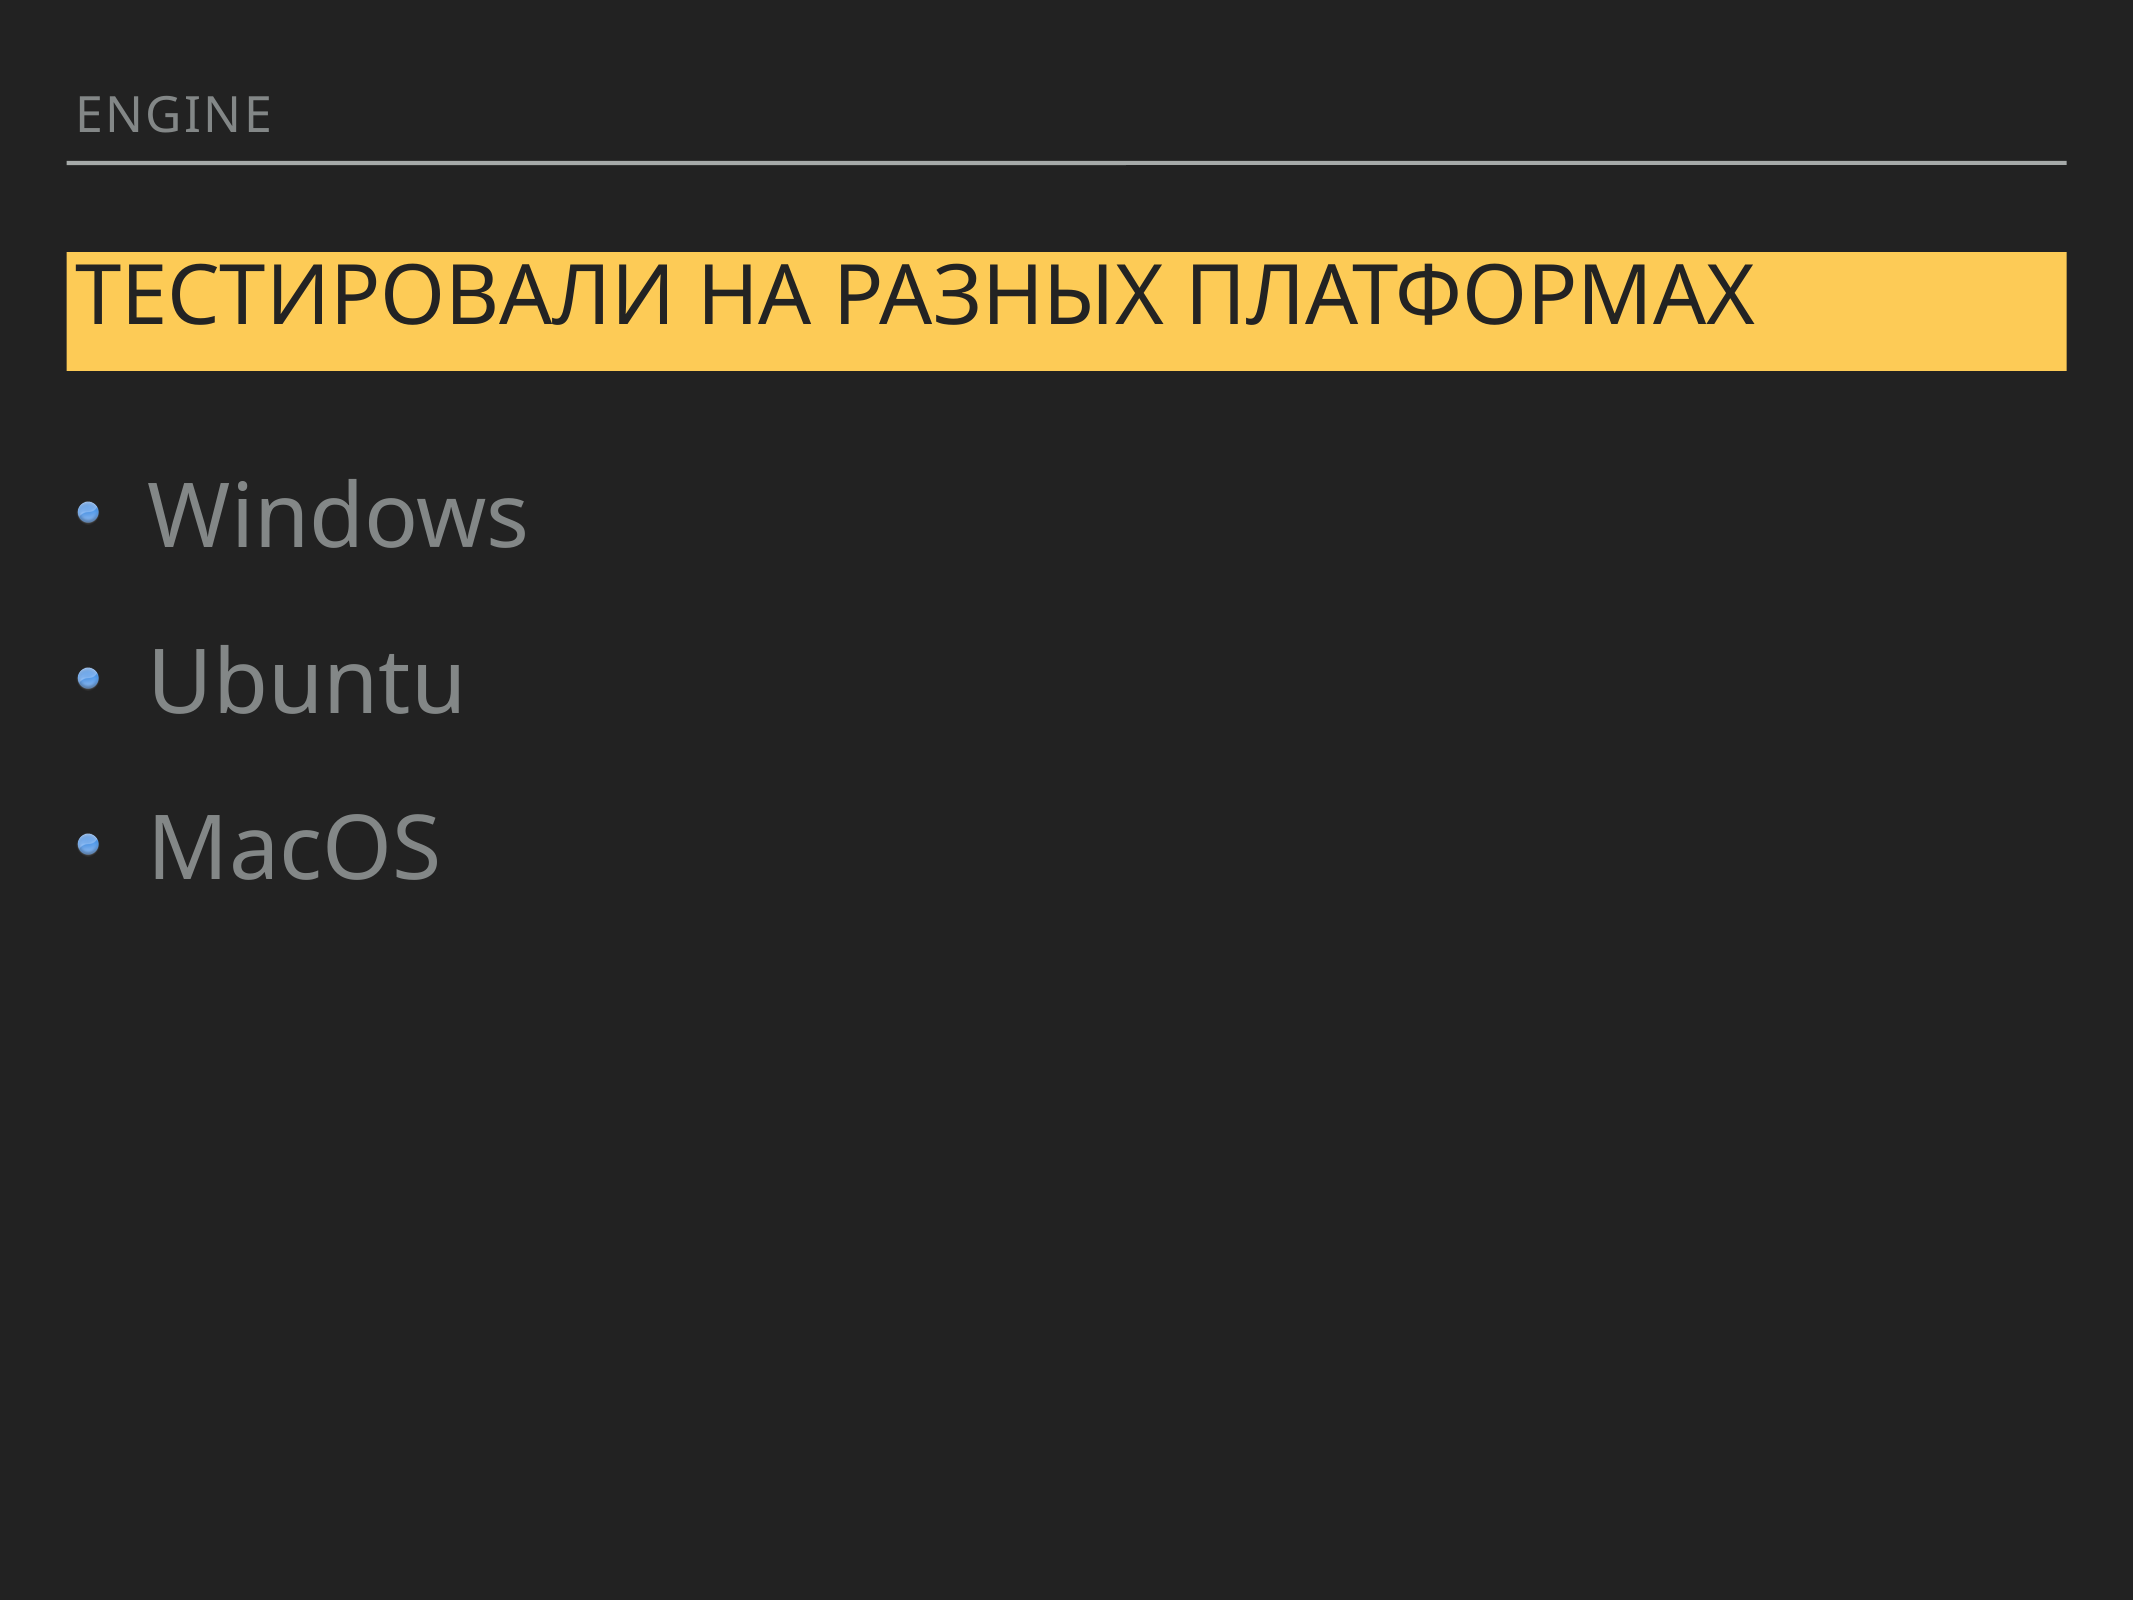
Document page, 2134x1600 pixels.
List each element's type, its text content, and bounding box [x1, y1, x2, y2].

list Windows Ubuntu MacOS [66, 449, 2068, 1453]
picture [75, 831, 101, 857]
picture [75, 499, 101, 525]
list Engine [66, 74, 1901, 151]
title Тестировали на разных платформах [66, 251, 2068, 372]
picture [75, 665, 101, 691]
